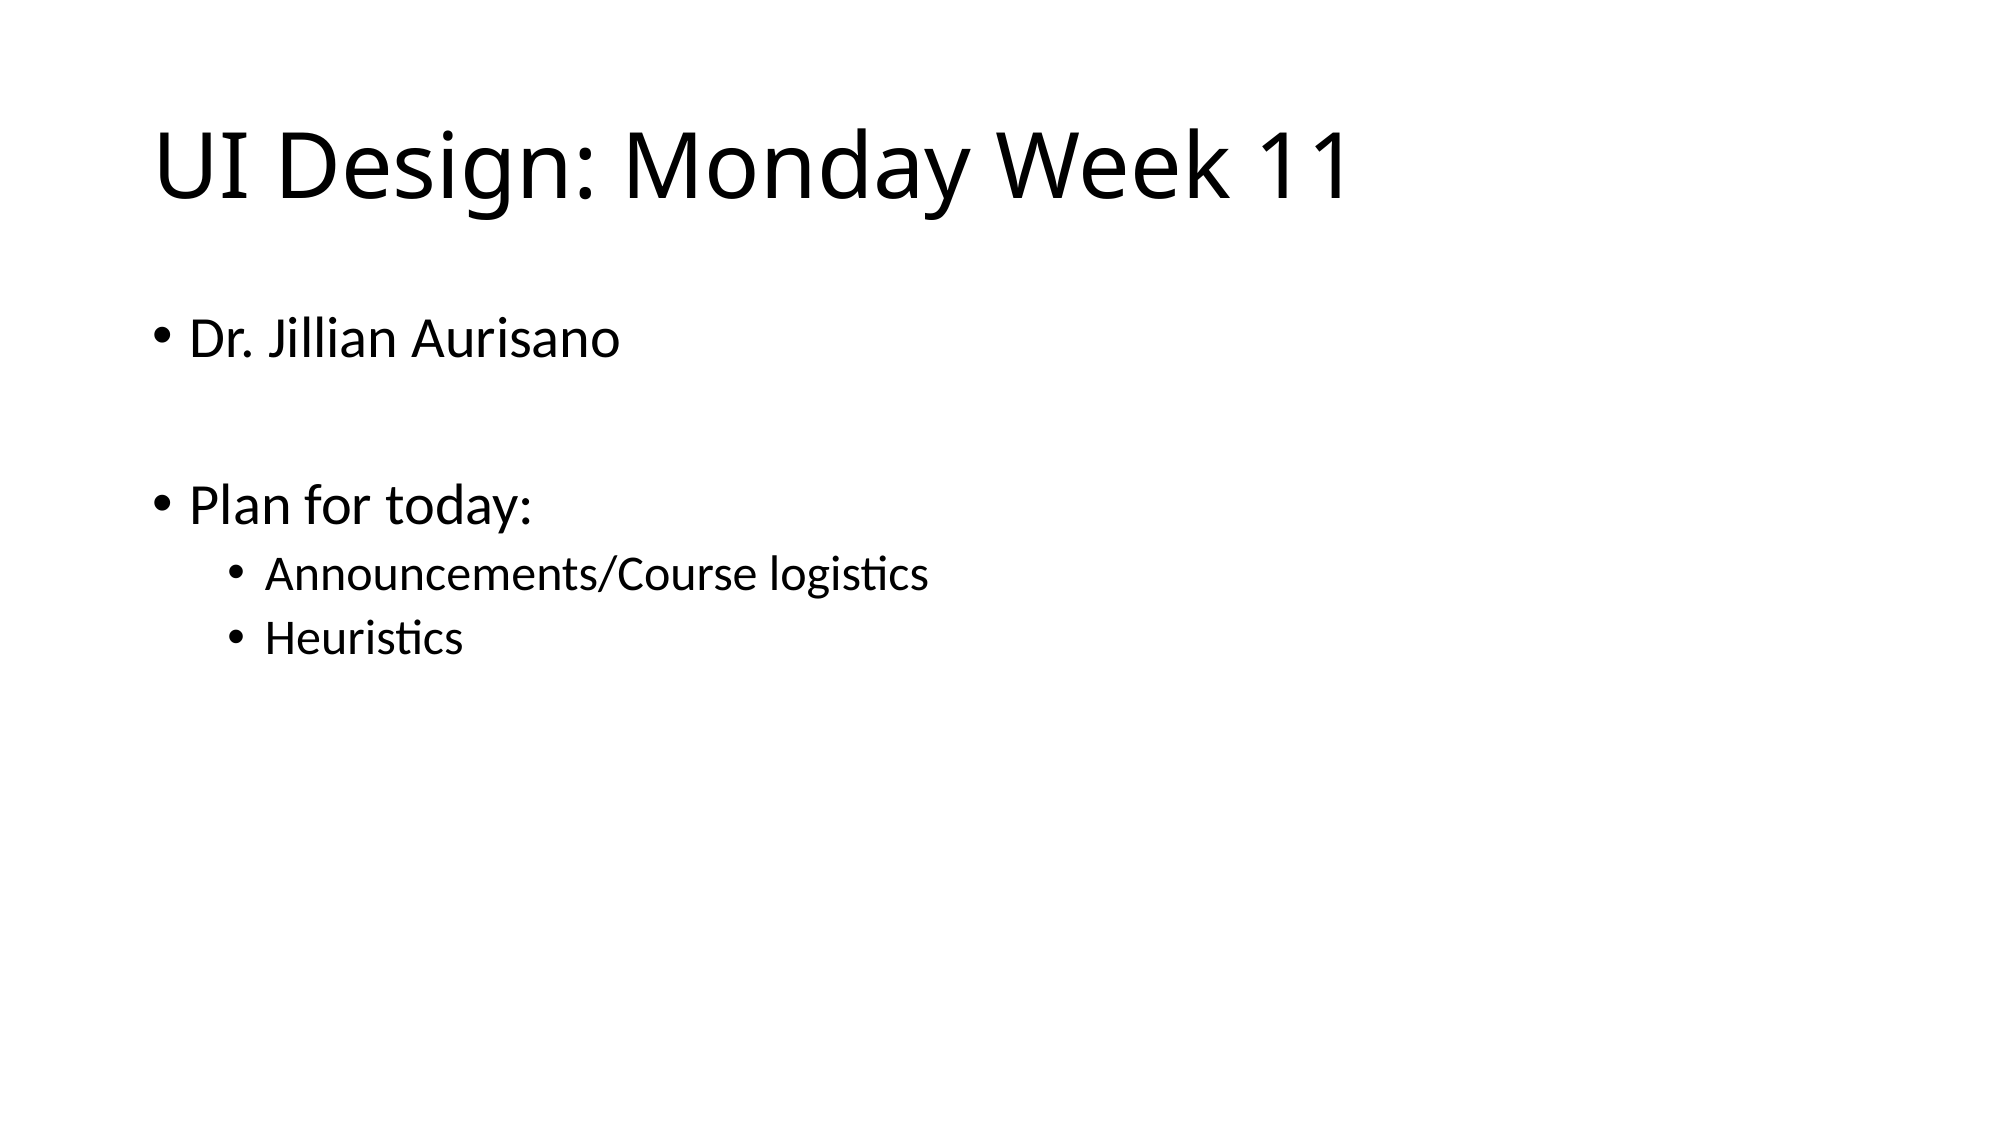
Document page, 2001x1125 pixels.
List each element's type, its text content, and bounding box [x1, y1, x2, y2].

list Dr. Jillian Aurisano Plan for today: Announcements/Course logistics Heuristics [137, 299, 1863, 1014]
title UI Design: Monday Week 11 [137, 59, 1863, 278]
